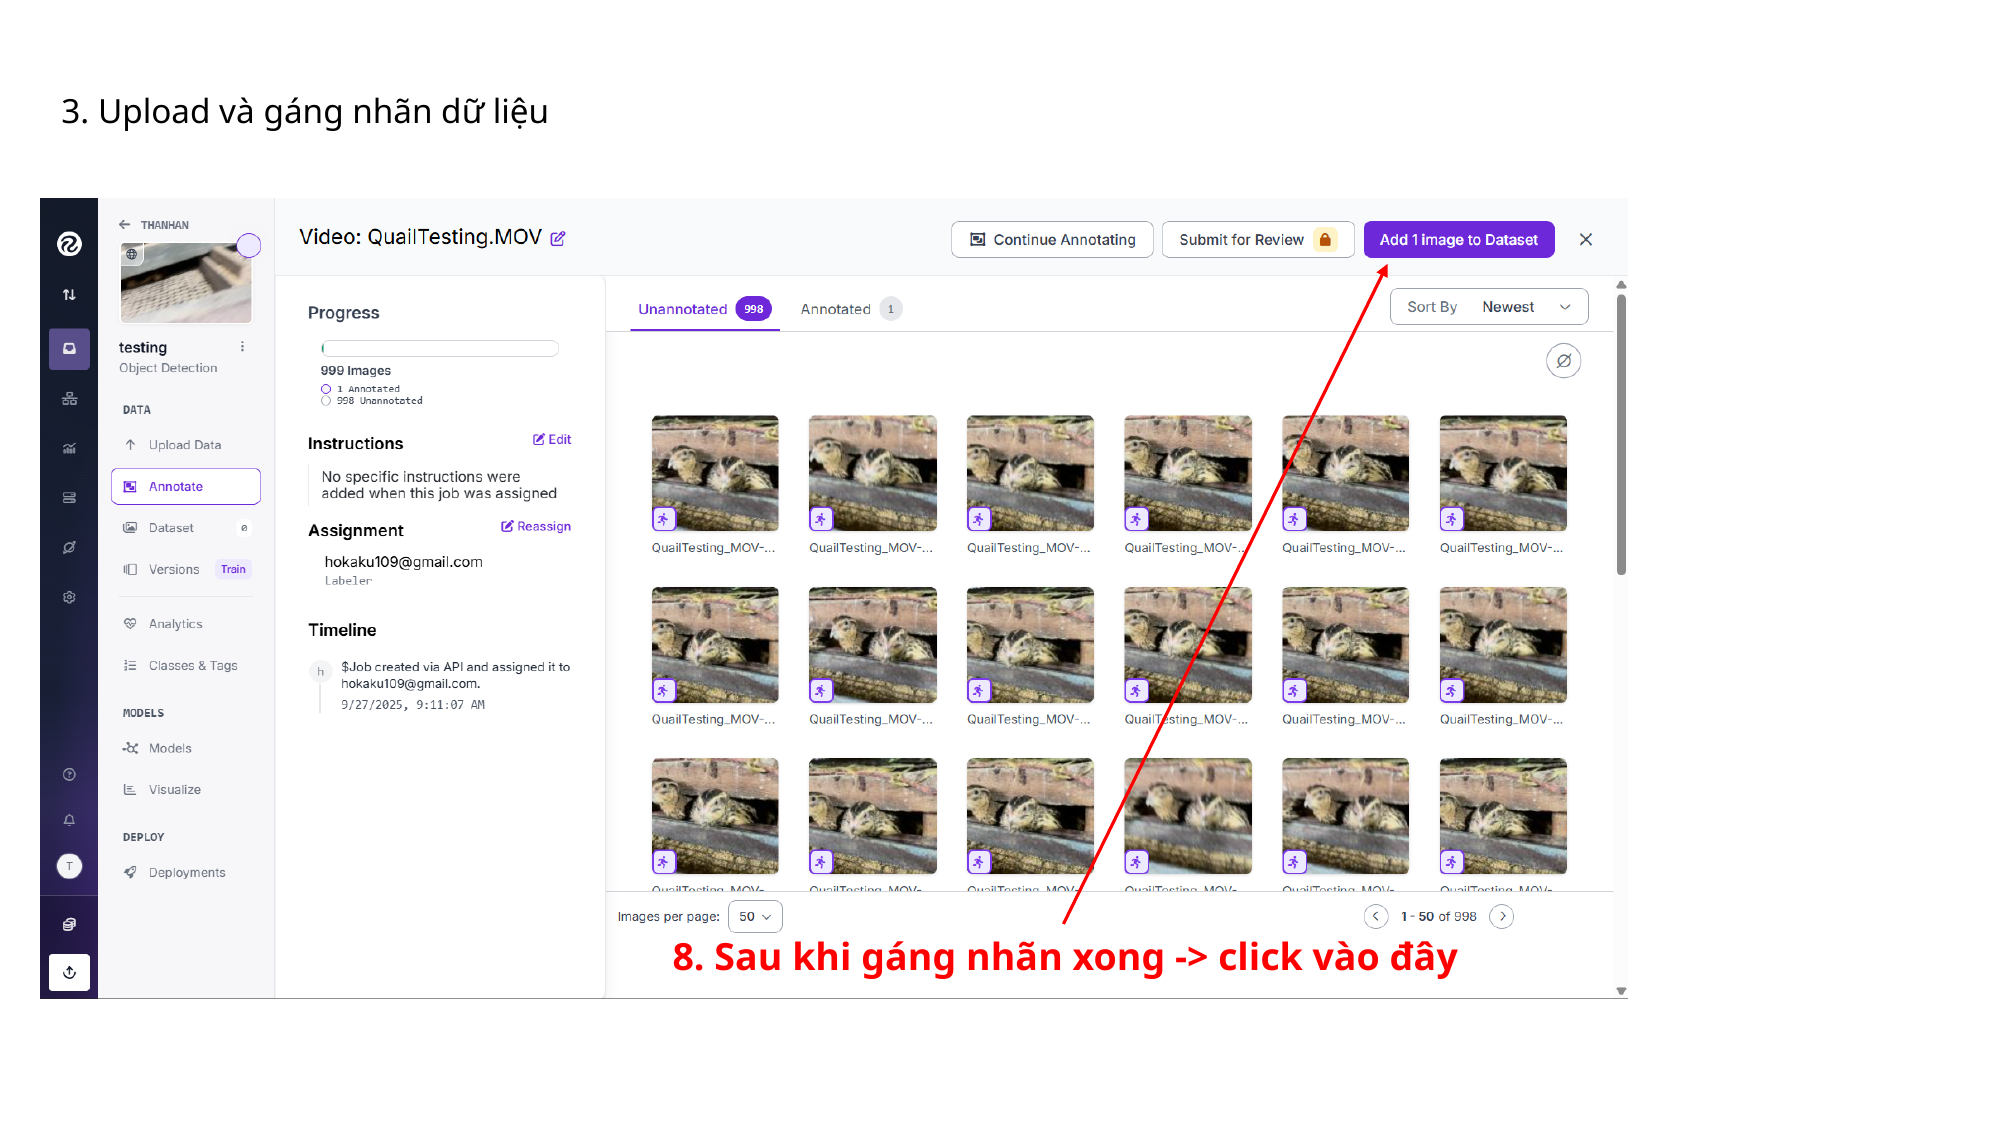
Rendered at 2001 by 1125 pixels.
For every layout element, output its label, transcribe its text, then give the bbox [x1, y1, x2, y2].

text_box 3. Upload và gáng nhãn dữ liệu [46, 82, 565, 138]
picture [39, 198, 1629, 1000]
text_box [1062, 263, 1388, 925]
